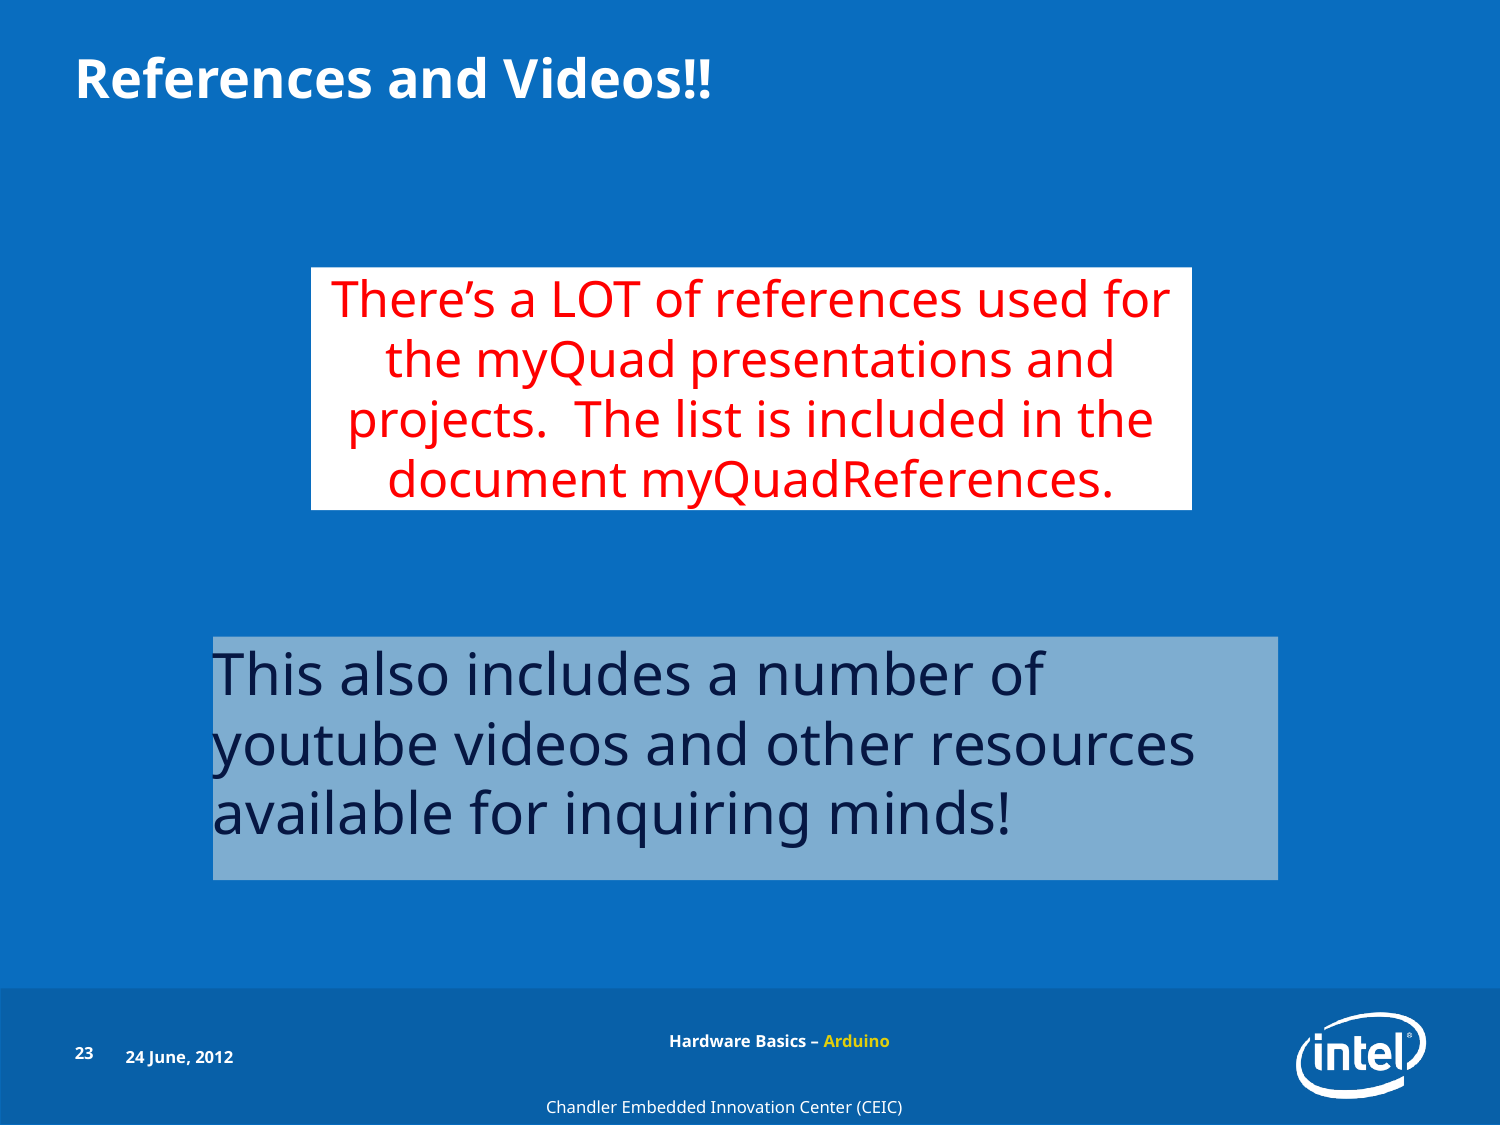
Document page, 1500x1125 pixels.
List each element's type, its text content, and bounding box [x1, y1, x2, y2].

title References and Videos!! [74, 44, 1427, 191]
list This also includes a number of youtube videos and other resources available for inquiring minds! [212, 636, 1279, 881]
text_box Hardware Basics – Arduino [669, 1030, 1308, 1081]
slide_number 23 [74, 1042, 144, 1094]
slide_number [125, 1046, 280, 1097]
text_box There’s a LOT of references used for the myQuad presentations and projects. The list is included in the document myQuadReferences. [311, 267, 1192, 511]
picture [1294, 1011, 1428, 1101]
